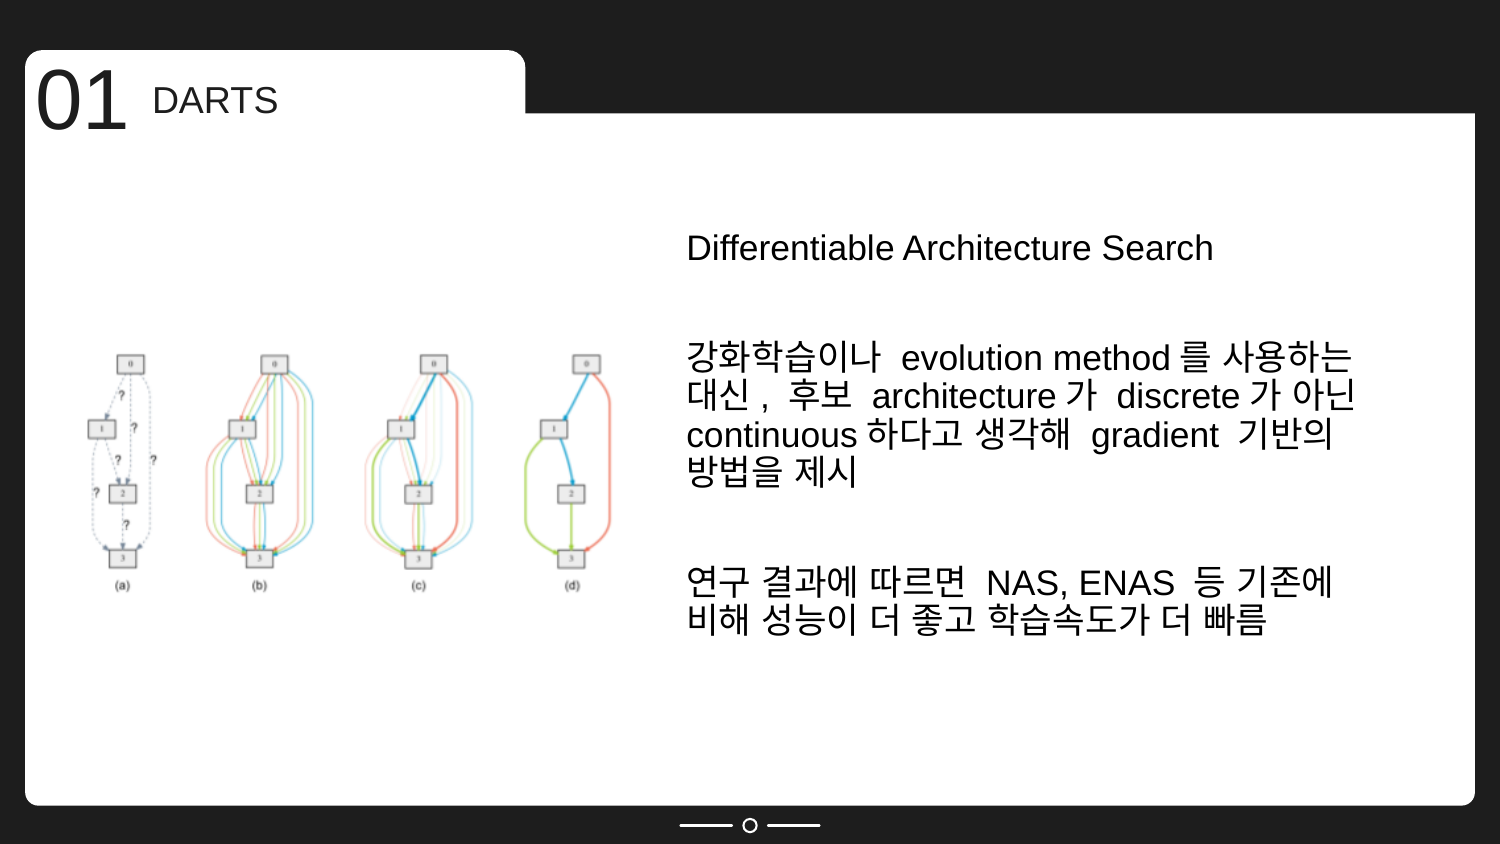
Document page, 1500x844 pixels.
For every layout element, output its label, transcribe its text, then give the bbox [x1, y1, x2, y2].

list Differentiable Architecture Search 강화학습이나 evolution method를 사용하는 대신, 후보 architecture가 discrete가 아닌 continuous하다고 생각해 gradient 기반의 방법을 제시 연구 결과에 따르면 NAS, ENAS 등 기존에 비해 성능이 더 좋고 학습속도가 더 빠름 [675, 224, 1397, 760]
text_box DARTS [143, 70, 519, 127]
picture [64, 333, 635, 599]
text_box 01 [23, 38, 143, 152]
